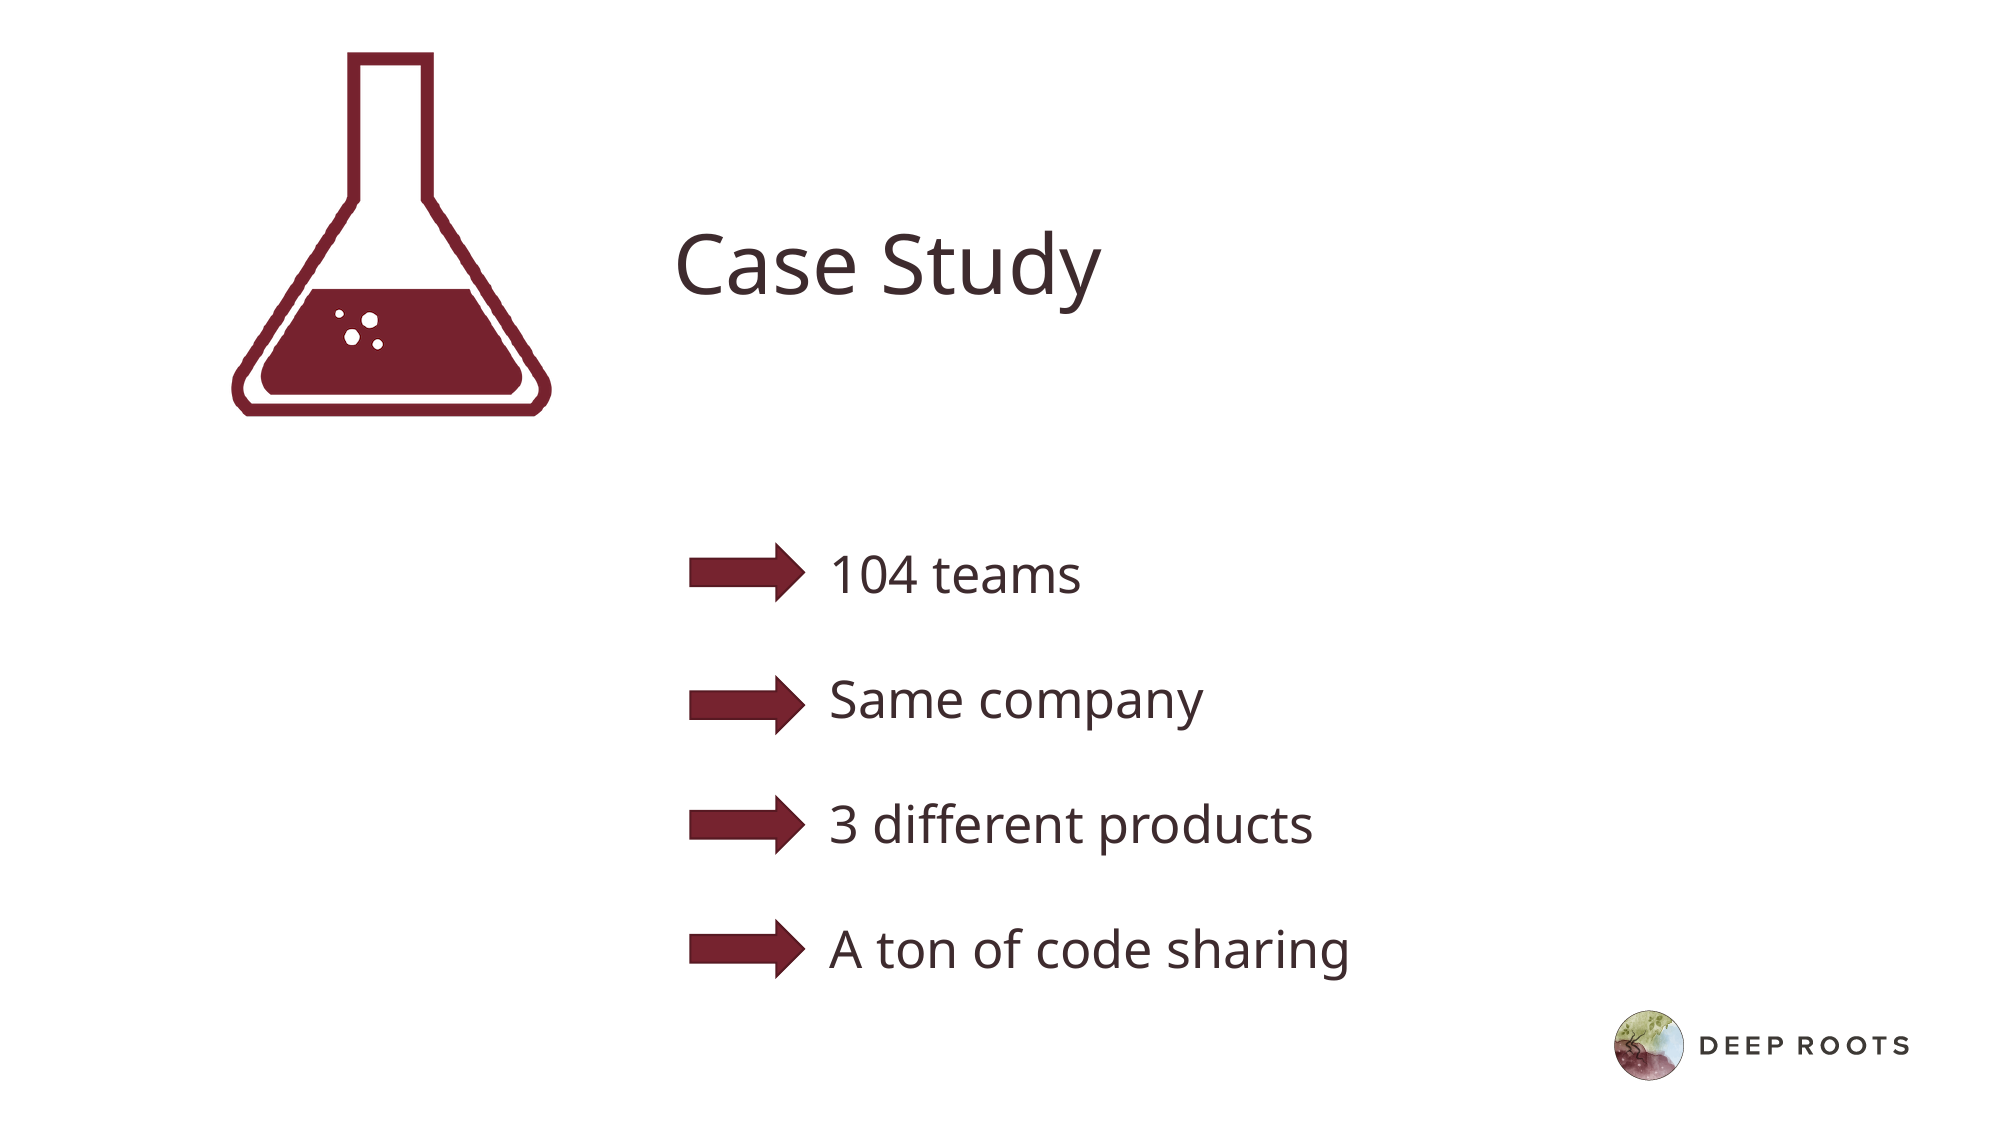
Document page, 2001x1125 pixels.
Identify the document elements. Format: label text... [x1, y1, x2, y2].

text_box Case Study [658, 203, 1751, 319]
text_box [689, 675, 806, 736]
text_box [689, 542, 806, 603]
text_box [689, 794, 806, 855]
text_box 104 teams Same company 3 different products A ton of code sharing [814, 533, 1785, 986]
picture [191, 41, 605, 417]
text_box [689, 918, 806, 979]
picture [1602, 996, 1920, 1094]
